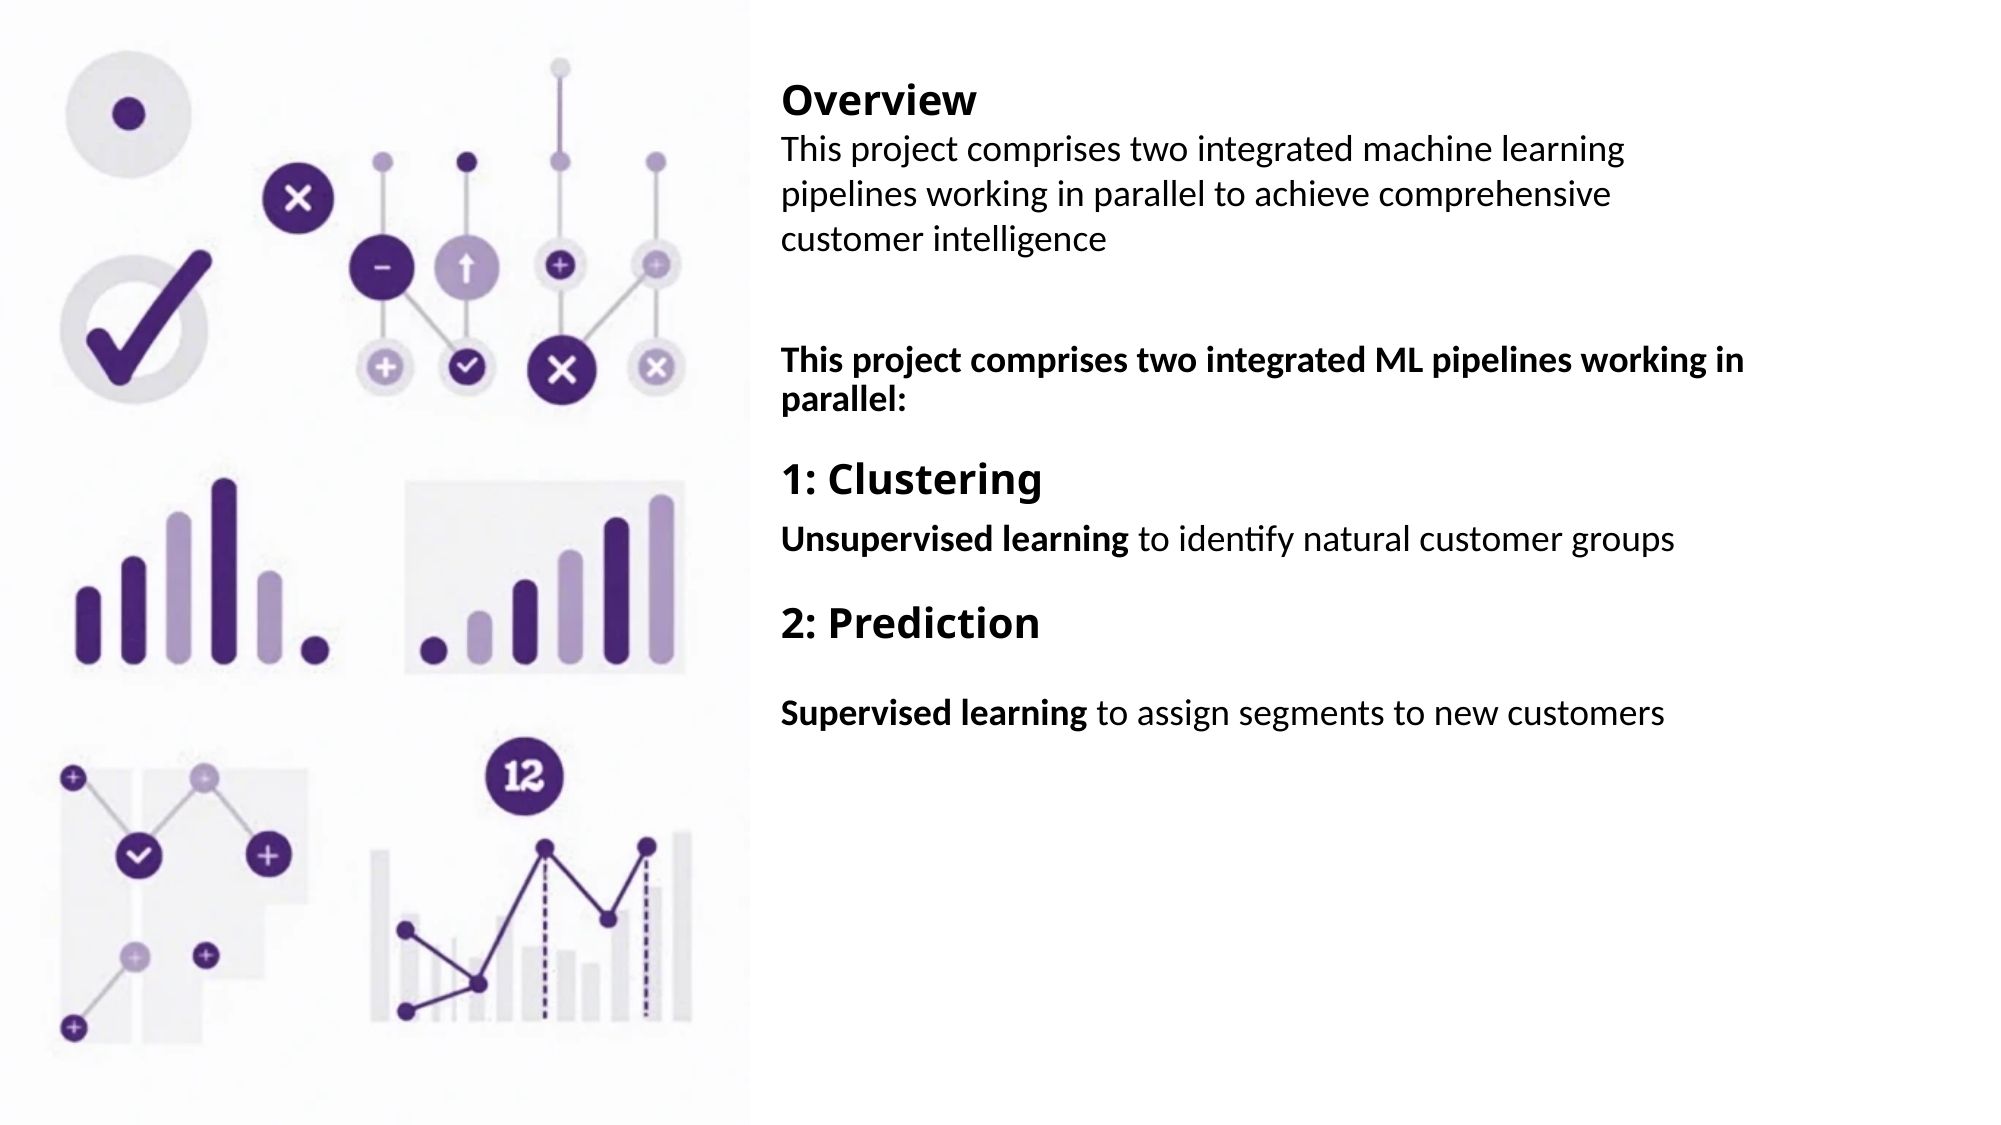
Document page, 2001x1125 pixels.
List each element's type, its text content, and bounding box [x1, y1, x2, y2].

text_box Unsupervised learning to identify natural customer groups [766, 512, 1767, 567]
text_box Supervised learning to assign segments to new customers [766, 685, 1767, 740]
picture [0, 0, 750, 1125]
text_box Overview This project comprises two integrated machine learning pipelines working in parallel to achieve comprehensive customer intelligence [766, 66, 1767, 266]
text_box 2: Prediction [766, 594, 1767, 655]
text_box This project comprises two integrated ML pipelines working in parallel: [766, 333, 1767, 427]
text_box 1: Clustering [766, 450, 1767, 511]
